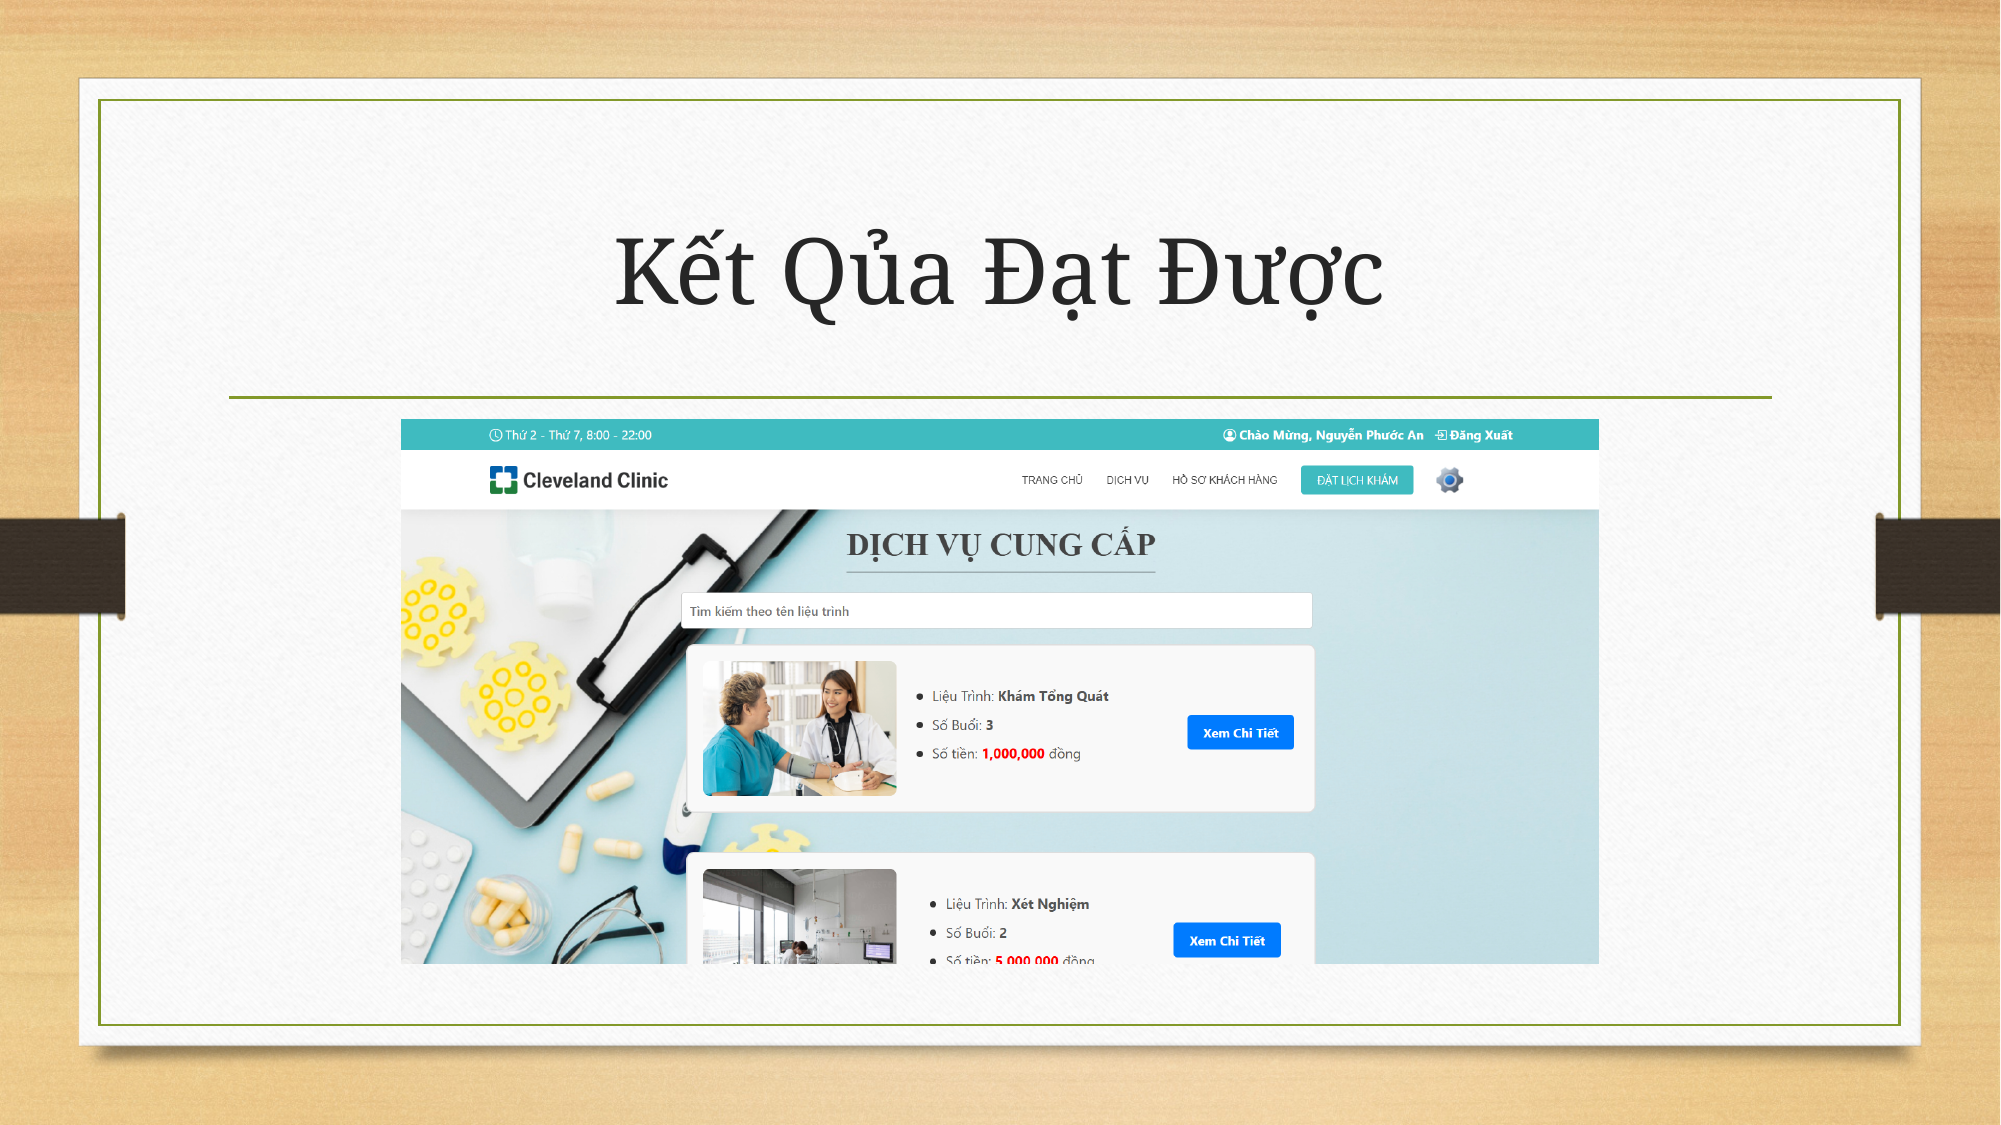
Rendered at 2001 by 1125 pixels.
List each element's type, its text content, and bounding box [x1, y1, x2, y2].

title Kết Qủa Đạt Được [212, 161, 1788, 375]
picture [0, 0, 2001, 1125]
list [401, 419, 1599, 964]
